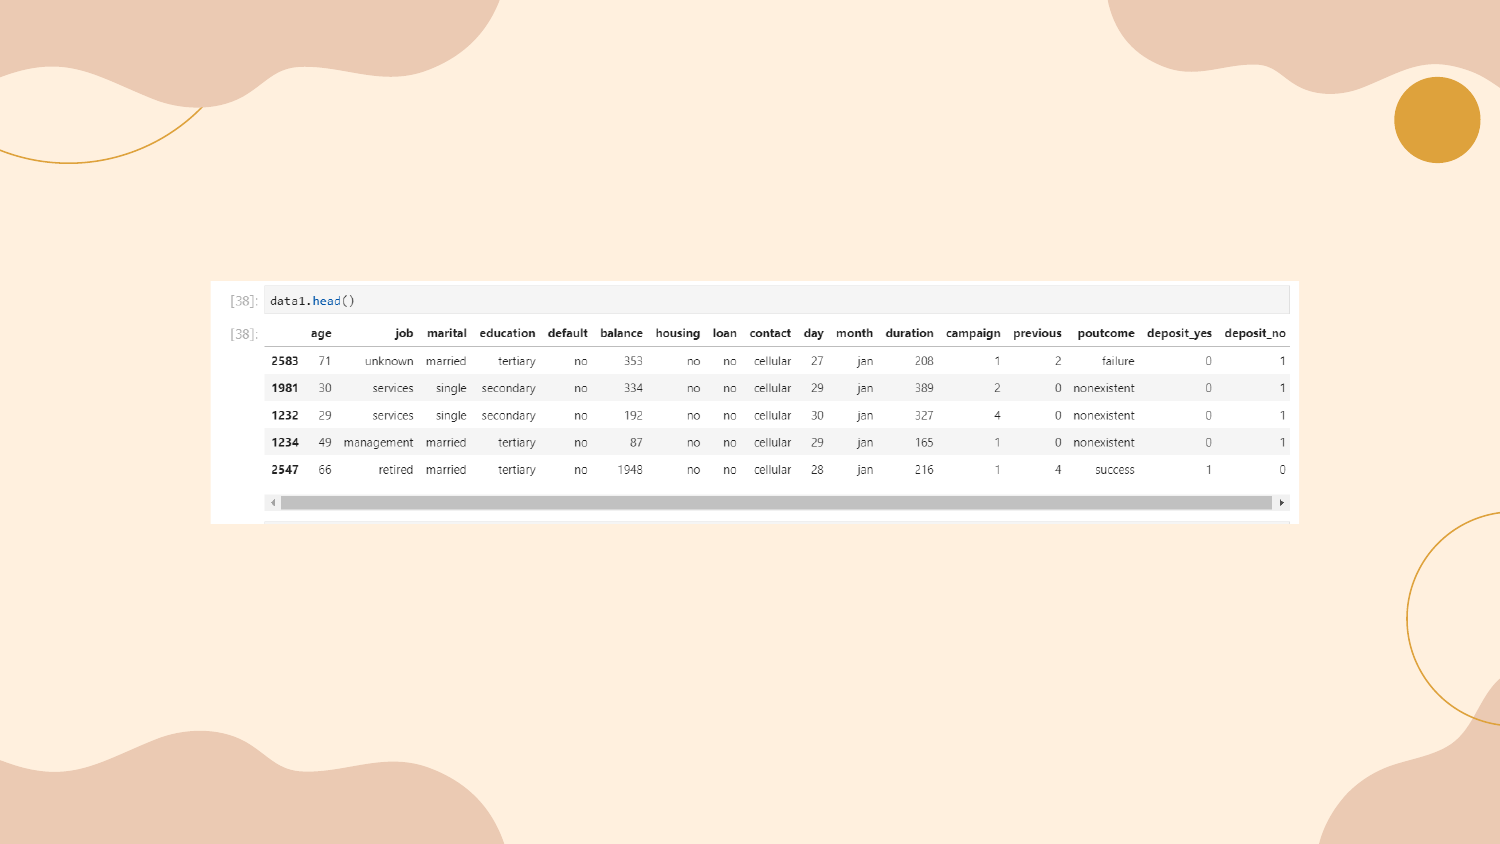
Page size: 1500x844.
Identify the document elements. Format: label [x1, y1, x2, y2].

text_box [16, 402, 405, 538]
picture [210, 281, 1300, 525]
